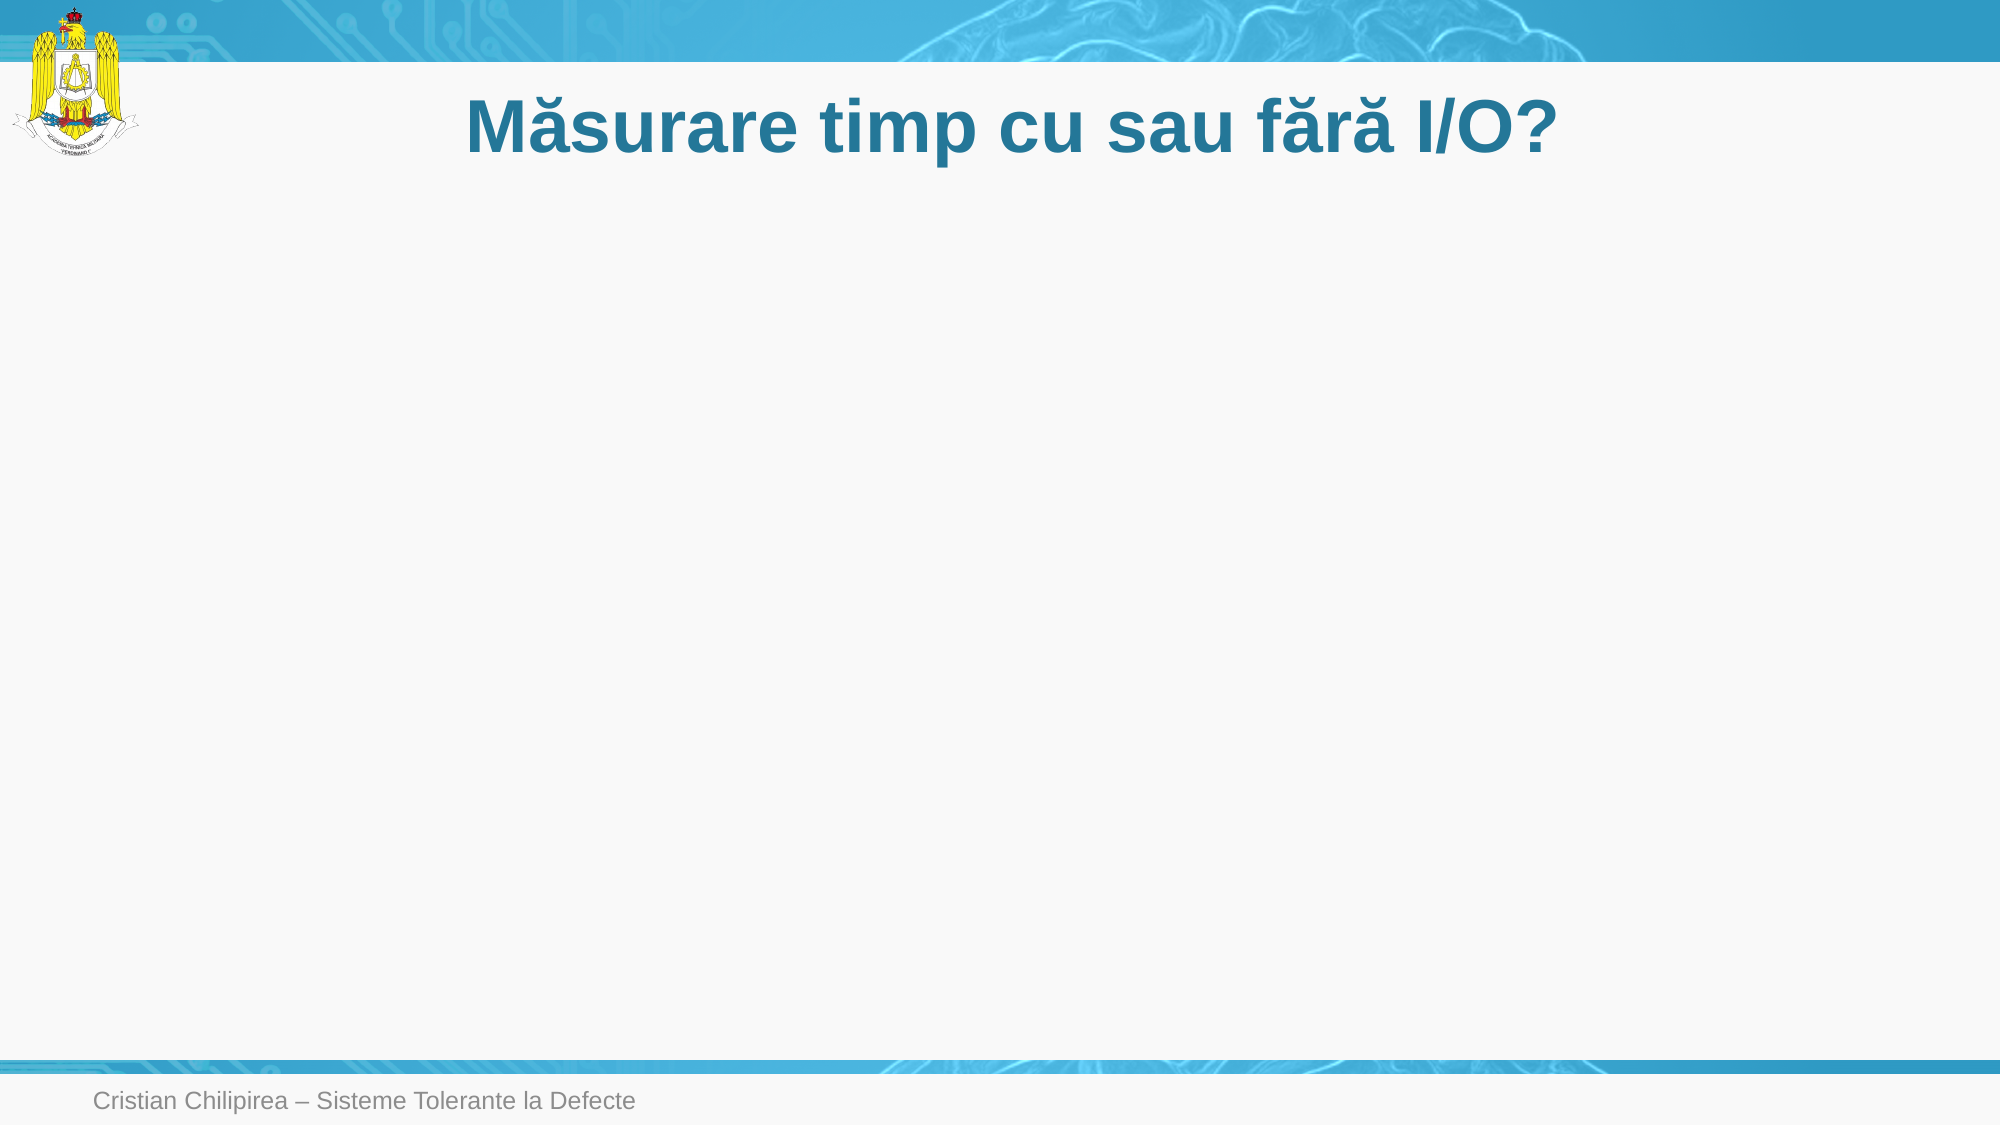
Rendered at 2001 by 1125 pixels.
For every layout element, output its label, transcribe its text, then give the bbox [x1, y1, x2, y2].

picture [0, 0, 2000, 156]
footer Cristian Chilipirea – Sisteme Tolerante la Defecte [77, 1073, 1338, 1125]
title Măsurare timp cu sau fără I/O? [150, 76, 1876, 180]
picture [0, 1060, 2000, 1074]
